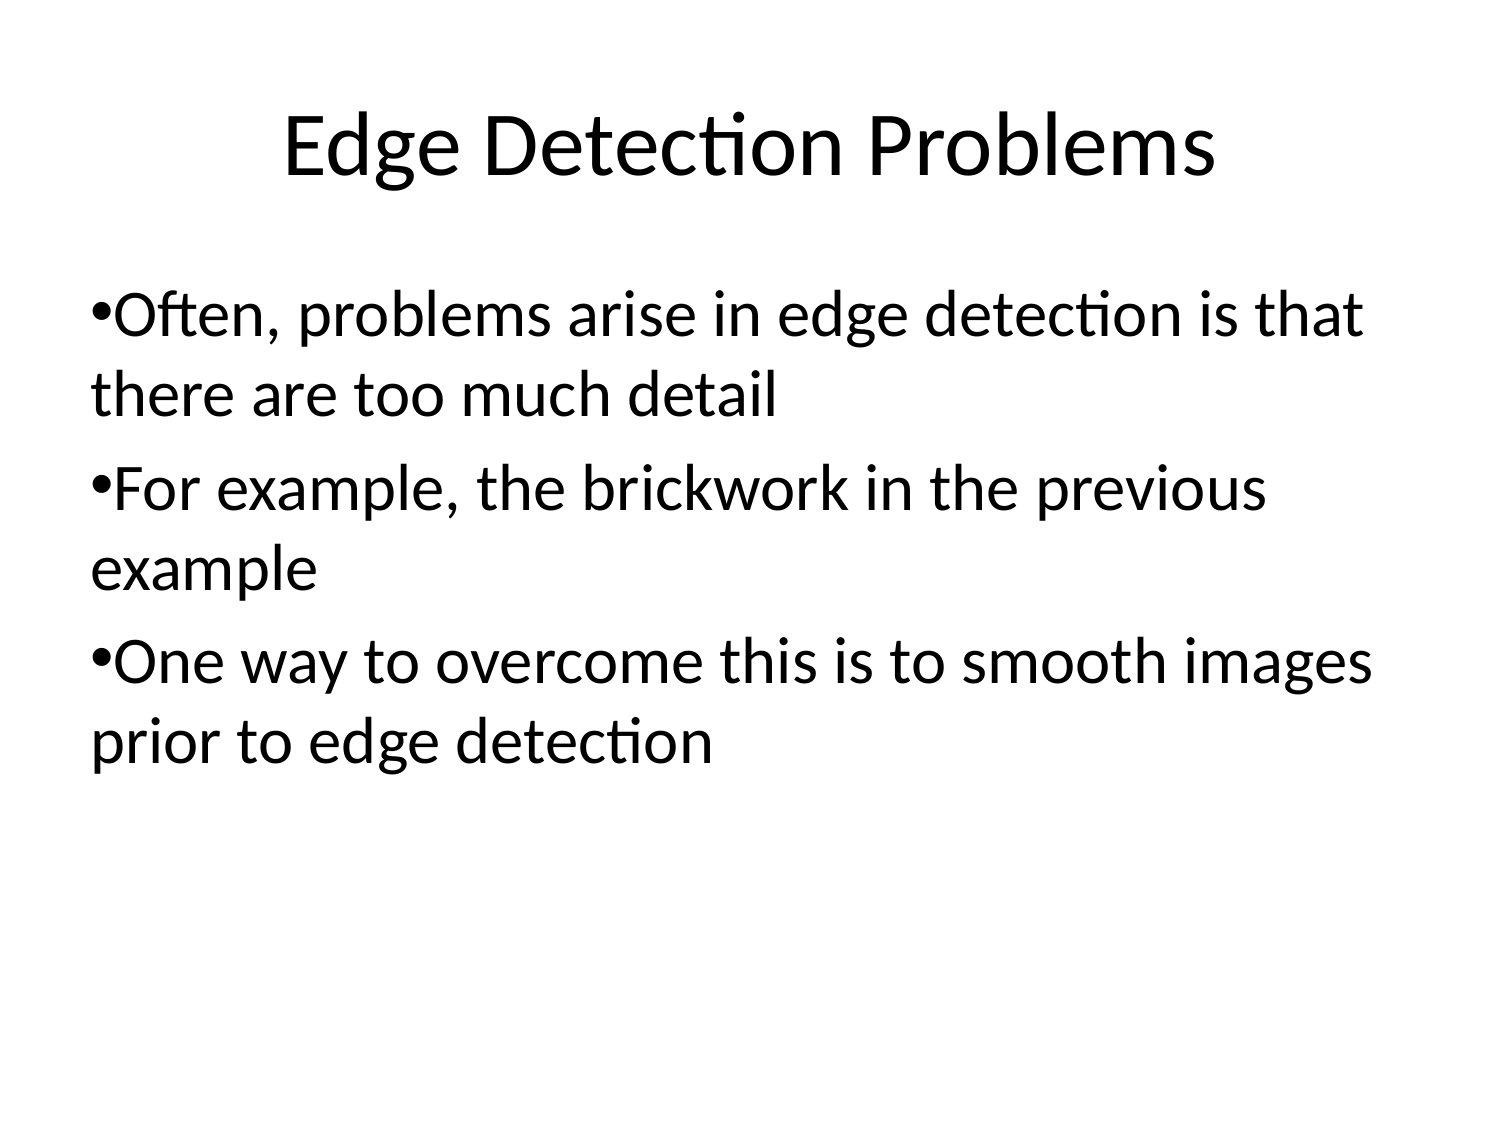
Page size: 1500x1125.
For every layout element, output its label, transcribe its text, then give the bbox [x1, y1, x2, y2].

title Edge Detection Problems [75, 45, 1425, 233]
list Often, problems arise in edge detection is that there are too much detail For example, the brickwork in the previous example One way to overcome this is to smooth images prior to edge detection [75, 262, 1425, 1005]
